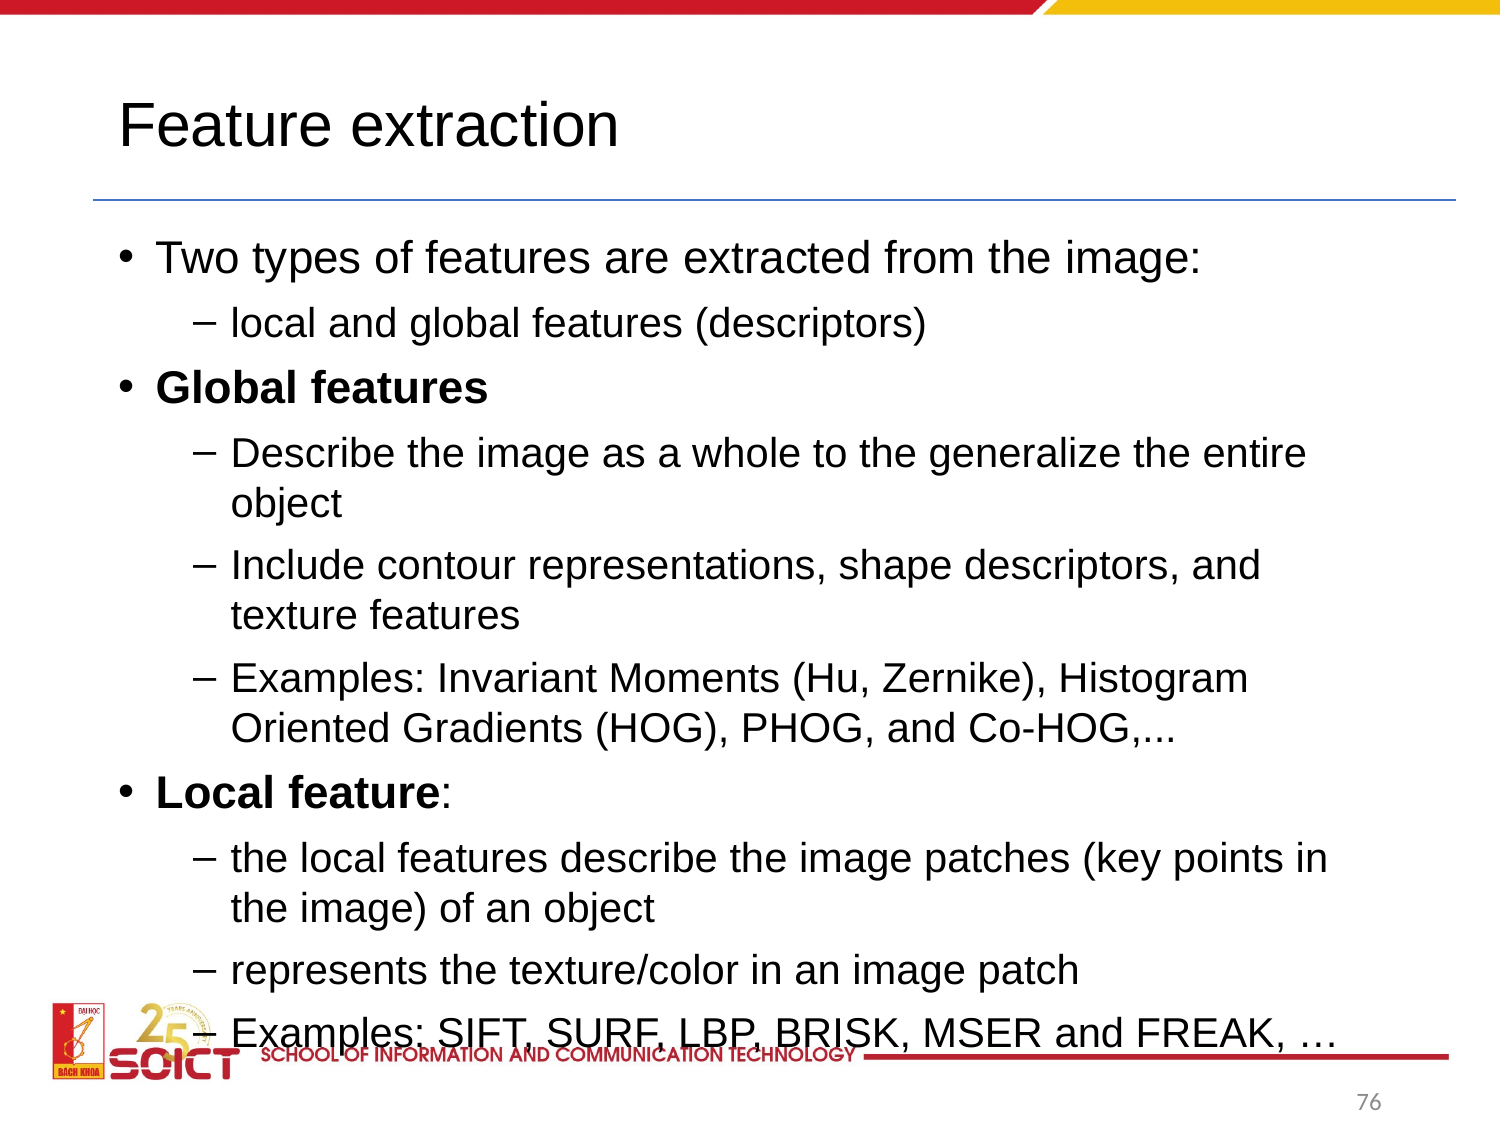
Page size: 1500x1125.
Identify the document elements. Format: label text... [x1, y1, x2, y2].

list Two types of features are extracted from the image: local and global features (descriptors) Global features Describe the image as a whole to the generalize the entire object Include contour representations, shape descriptors, and texture features Examples: Invariant Moments (Hu, Zernike), Histogram Oriented Gradients (HOG), PHOG, and Co-HOG,... Local feature: the local features describe the image patches (key points in the image) of an object represents the texture/color in an image patch Examples: SIFT, SURF, LBP, BRISK, MSER and FREAK, … [103, 220, 1397, 1018]
slide_number 76 [1257, 1070, 1397, 1125]
picture [0, 0, 1500, 1125]
title Feature extraction [103, 53, 1397, 199]
